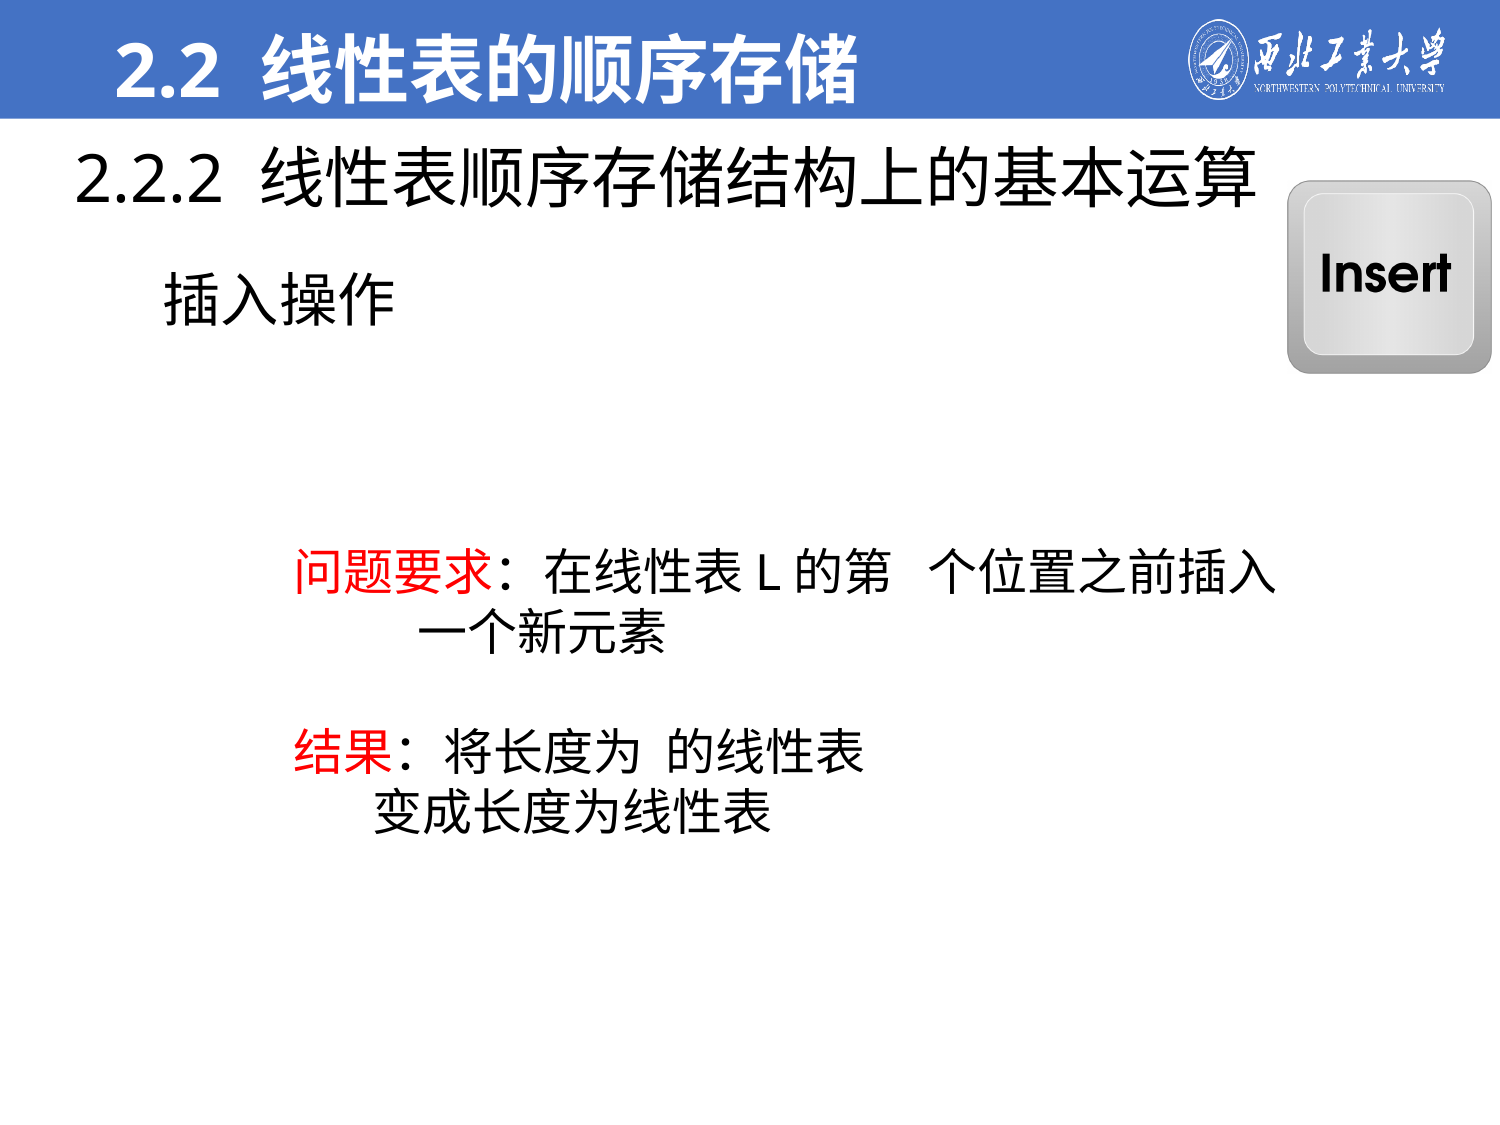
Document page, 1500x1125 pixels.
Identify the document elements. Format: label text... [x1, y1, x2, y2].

text_box 2.2 线性表的顺序存储 [99, 14, 1500, 120]
picture [1287, 180, 1492, 374]
text_box 2.2.2 线性表顺序存储结构上的基本运算 [59, 128, 1303, 224]
text_box 插入操作 [147, 256, 978, 341]
